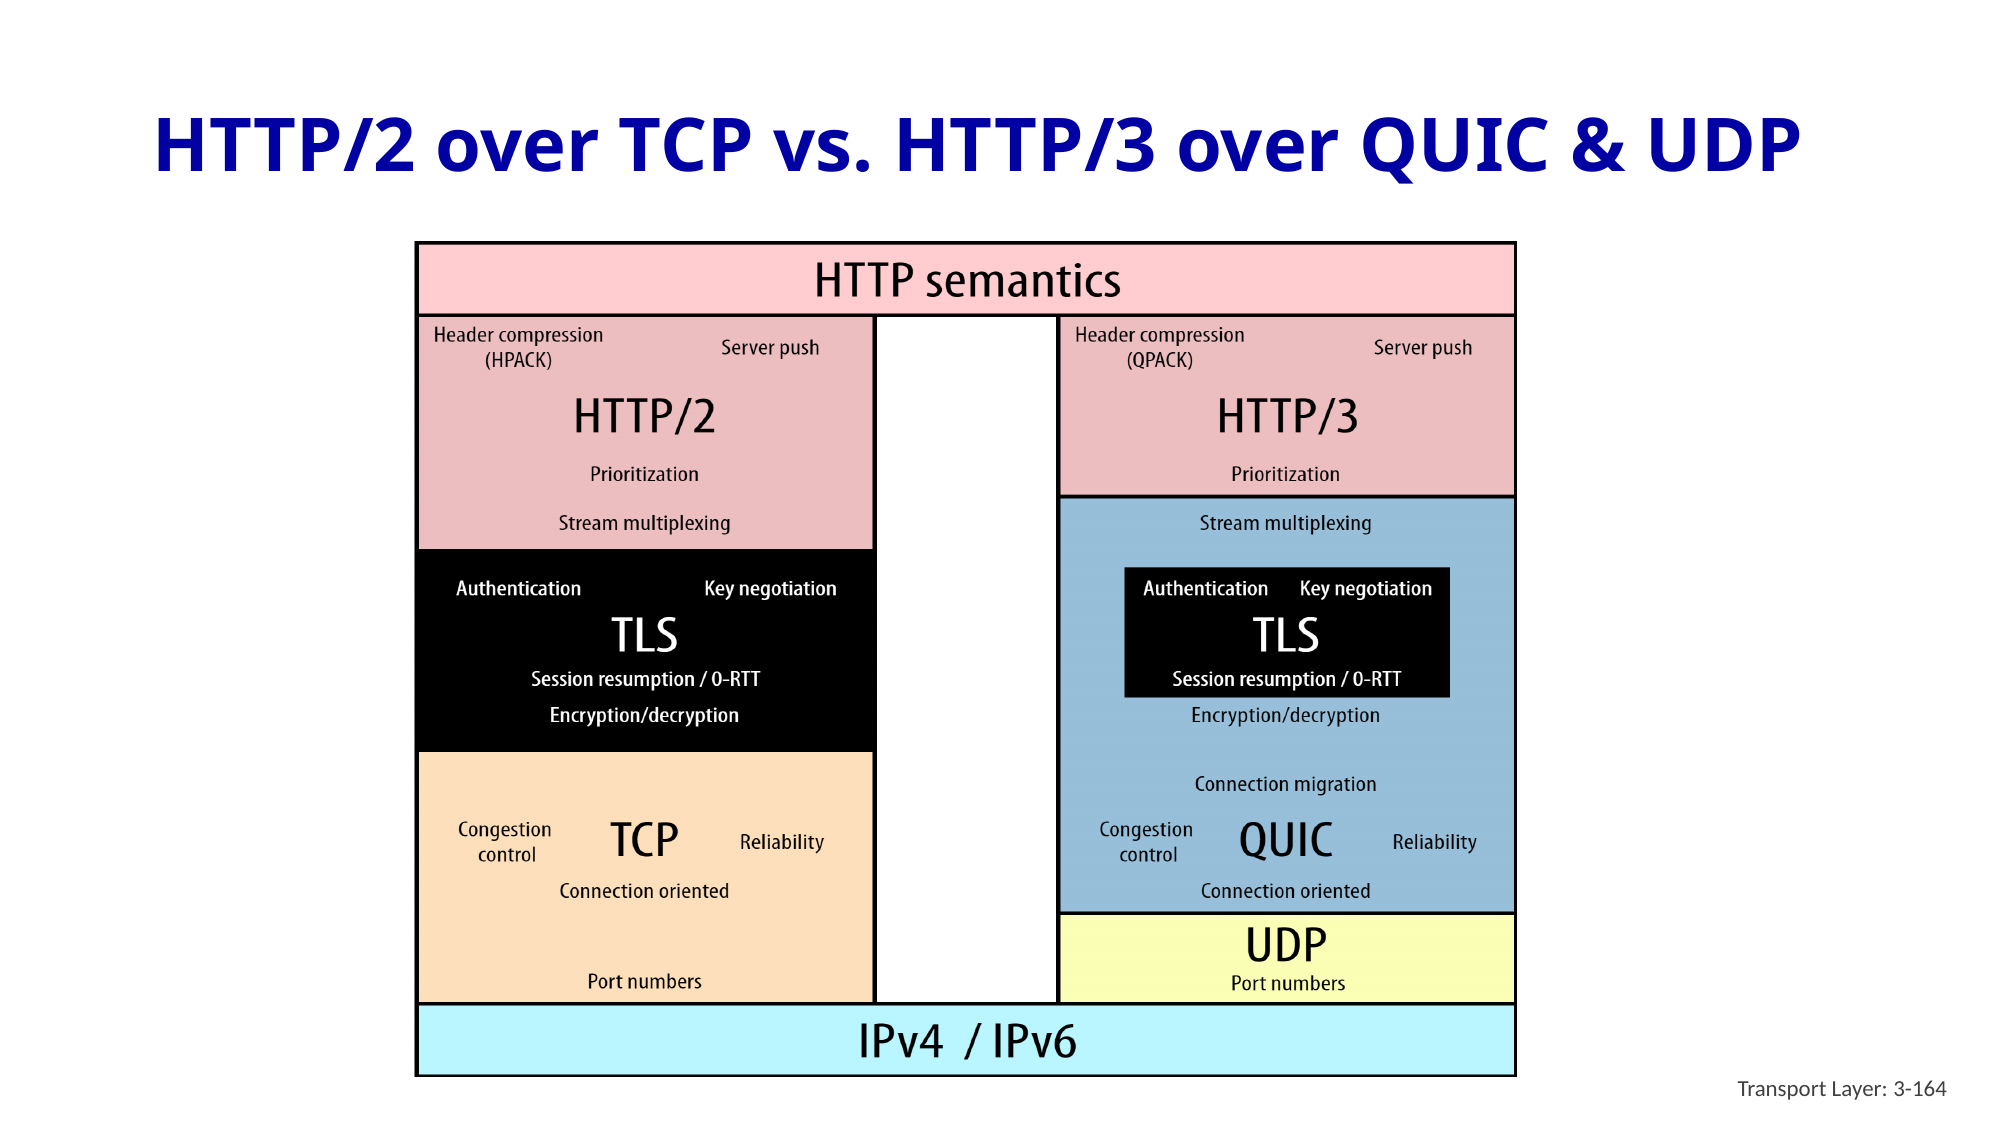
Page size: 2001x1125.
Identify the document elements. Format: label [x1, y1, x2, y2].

title [137, 74, 1863, 221]
picture [413, 240, 1517, 1077]
slide_number [1512, 1056, 1963, 1117]
